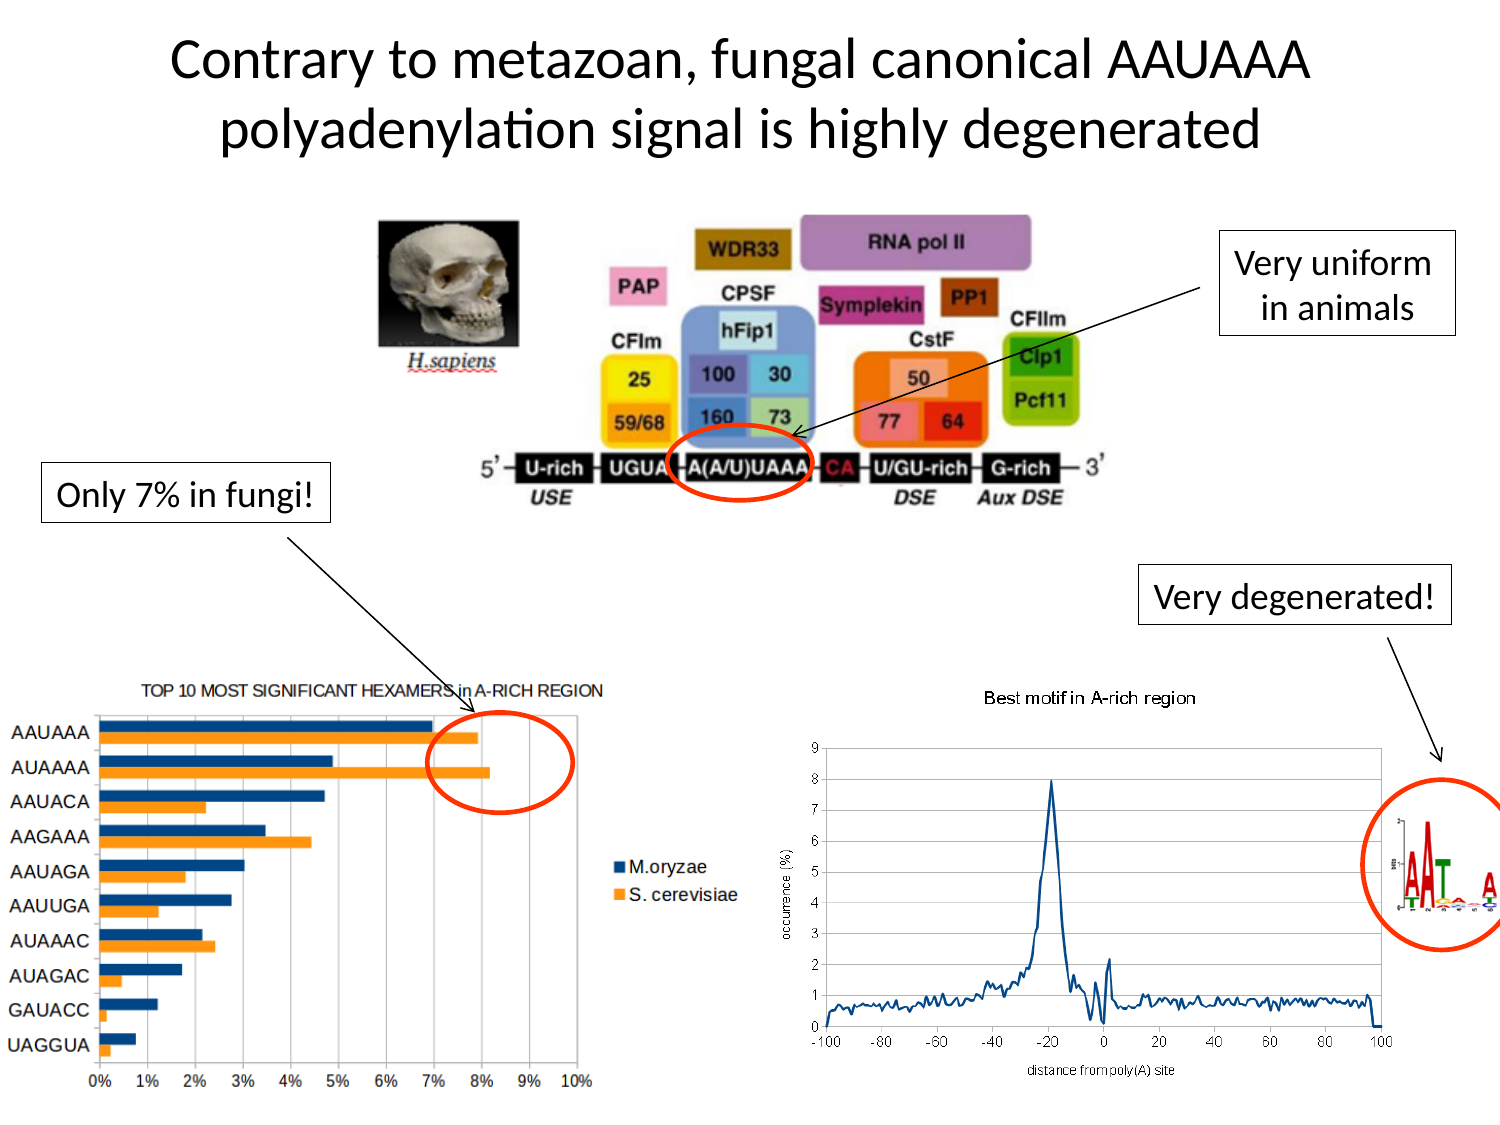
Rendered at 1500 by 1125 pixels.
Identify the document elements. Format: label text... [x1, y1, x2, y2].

text_box Very uniform in animals [1219, 230, 1456, 336]
picture [753, 652, 1500, 1093]
picture [0, 674, 740, 1093]
text_box Very degenerated! [1138, 564, 1452, 625]
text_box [1387, 637, 1442, 763]
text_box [287, 537, 476, 713]
picture [323, 199, 1129, 538]
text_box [790, 287, 1201, 437]
text_box Contrary to metazoan, fungal canonical AAUAAA polyadenylation signal is highly degenerated [44, 13, 1438, 168]
text_box Only 7% in fungi! [41, 462, 318, 523]
